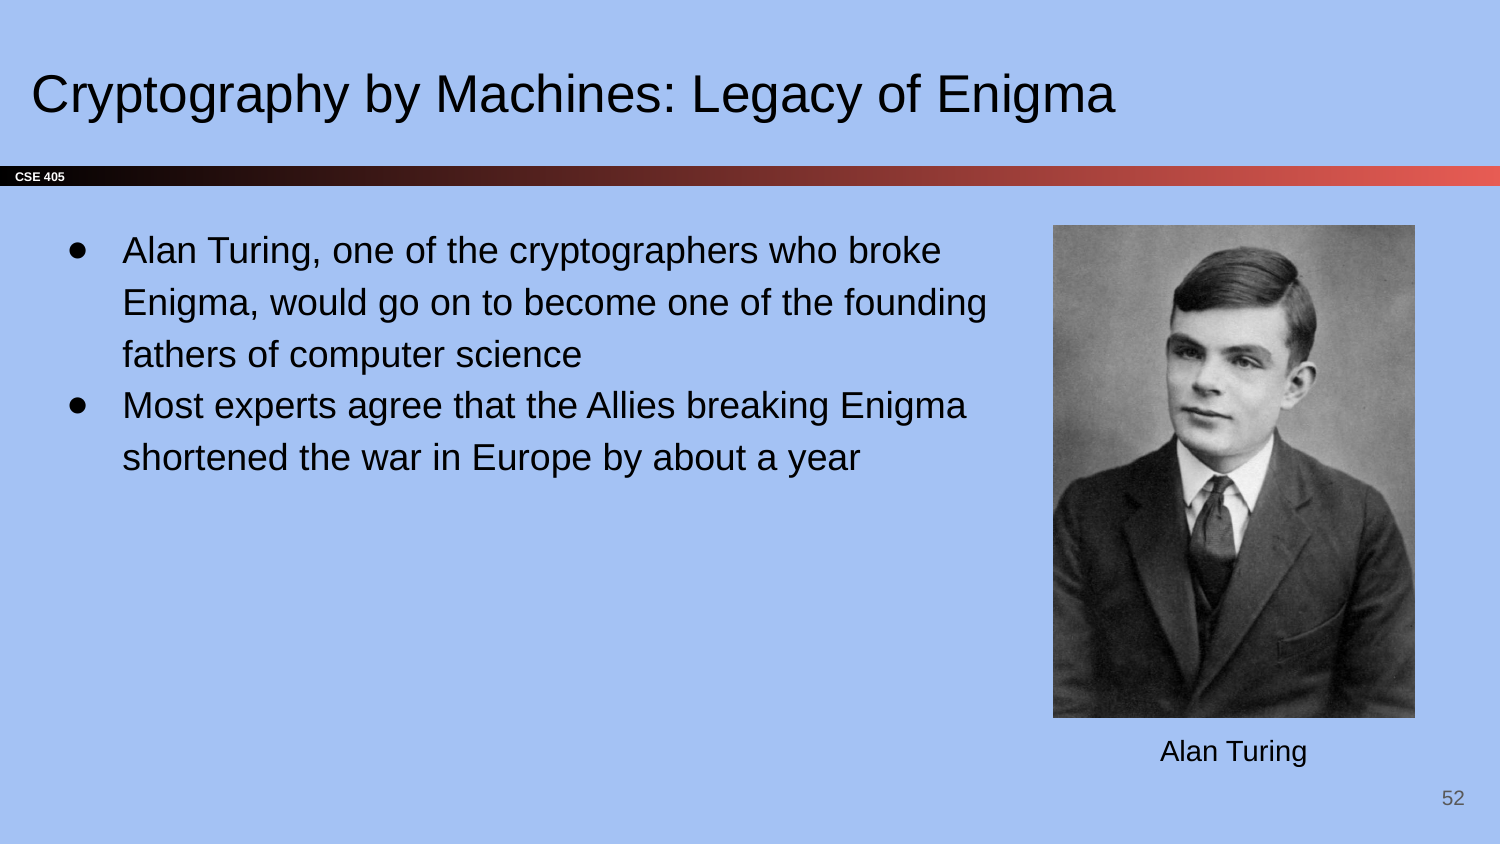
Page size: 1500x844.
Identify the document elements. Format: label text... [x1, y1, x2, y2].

picture [1052, 225, 1415, 718]
slide_number ‹#› [1389, 764, 1480, 830]
title Cryptography by Machines: Legacy of Enigma [16, 44, 1415, 139]
text_box Alan Turing [1053, 725, 1415, 783]
list Alan Turing, one of the cryptographers who broke Enigma, would go on to become one of the founding fathers of computer science Most experts agree that the Allies breaking Enigma shortened the war in Europe by about a year [32, 204, 1033, 497]
